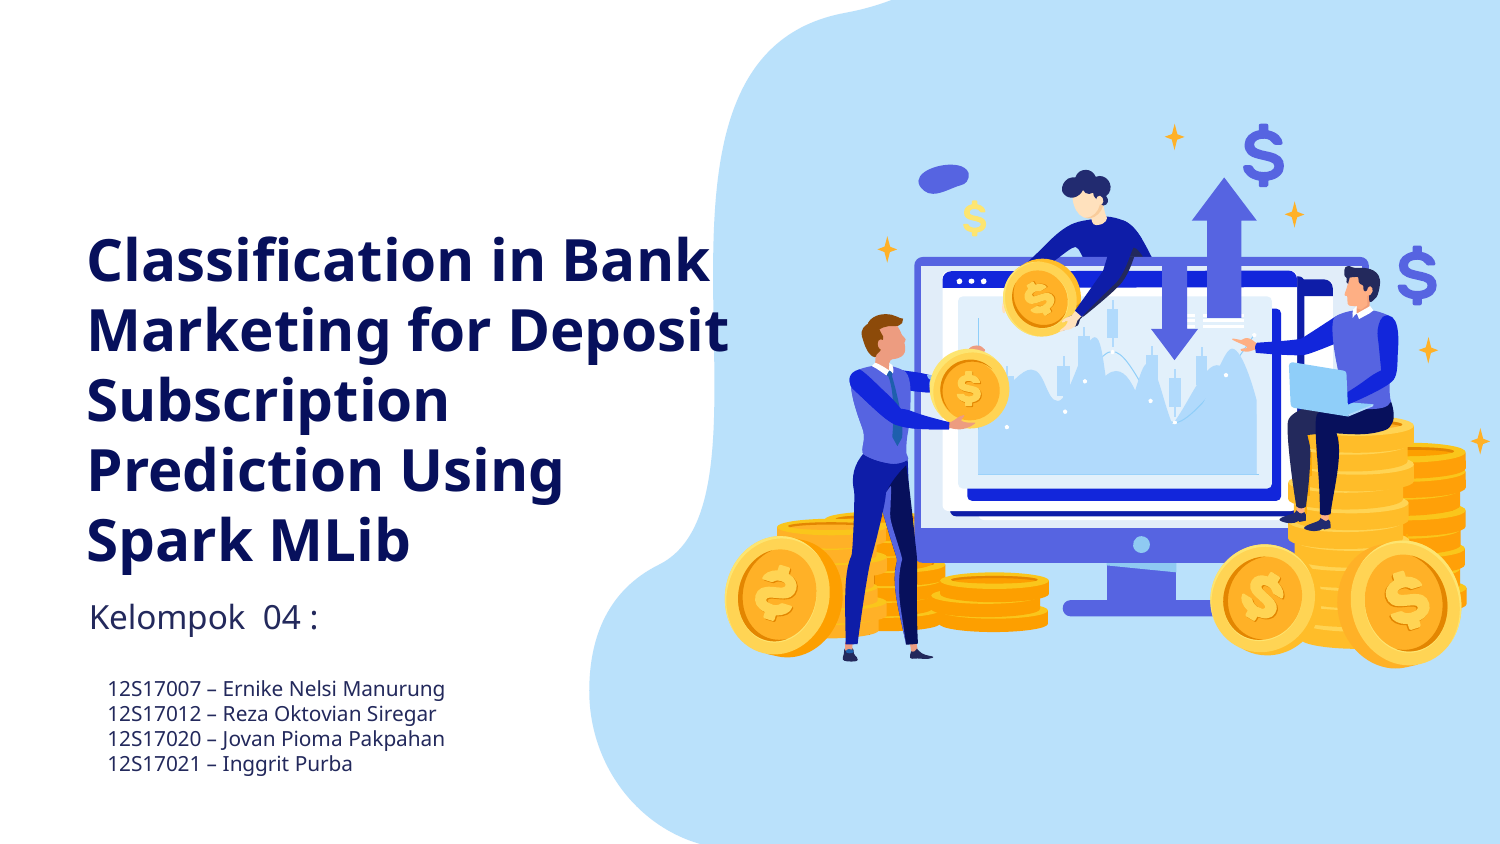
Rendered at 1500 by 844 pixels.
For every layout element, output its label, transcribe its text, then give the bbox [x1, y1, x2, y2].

title Classification in Bank Marketing for Deposit Subscription Prediction Using Spark MLib [71, 117, 747, 679]
subtitle Kelompok 04 : 12S17007 – Ernike Nelsi Manurung 12S17012 – Reza Oktovian Siregar 12S17020 – Jovan Pioma Pakpahan 12S17021 – Inggrit Purba [73, 581, 488, 712]
text_box [1472, 427, 1491, 455]
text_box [718, 123, 1468, 669]
